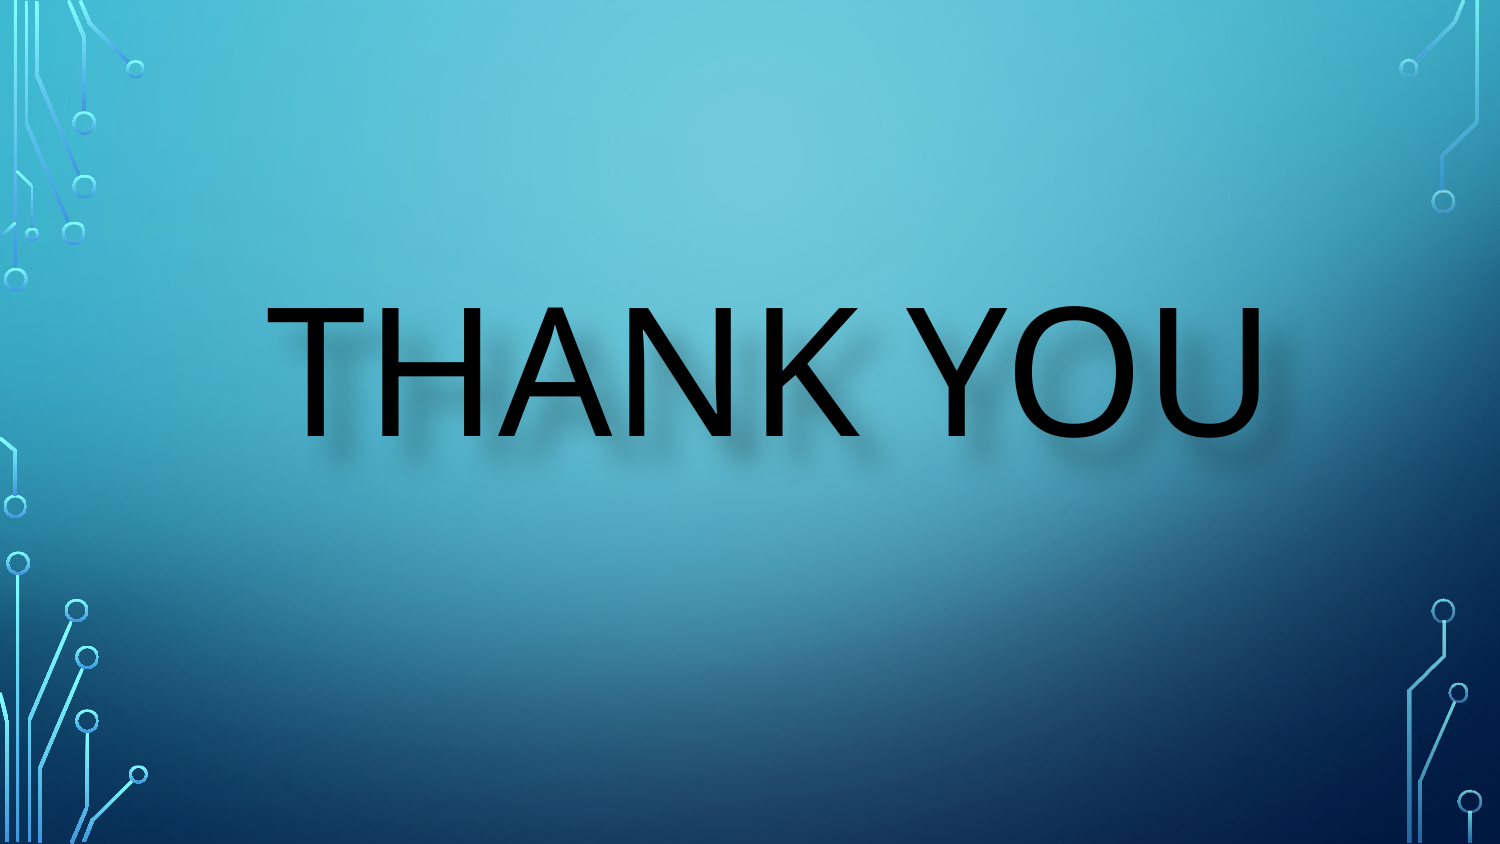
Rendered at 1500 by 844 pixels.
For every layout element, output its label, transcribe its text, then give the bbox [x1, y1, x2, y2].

title THANK YOU [72, 267, 1470, 765]
